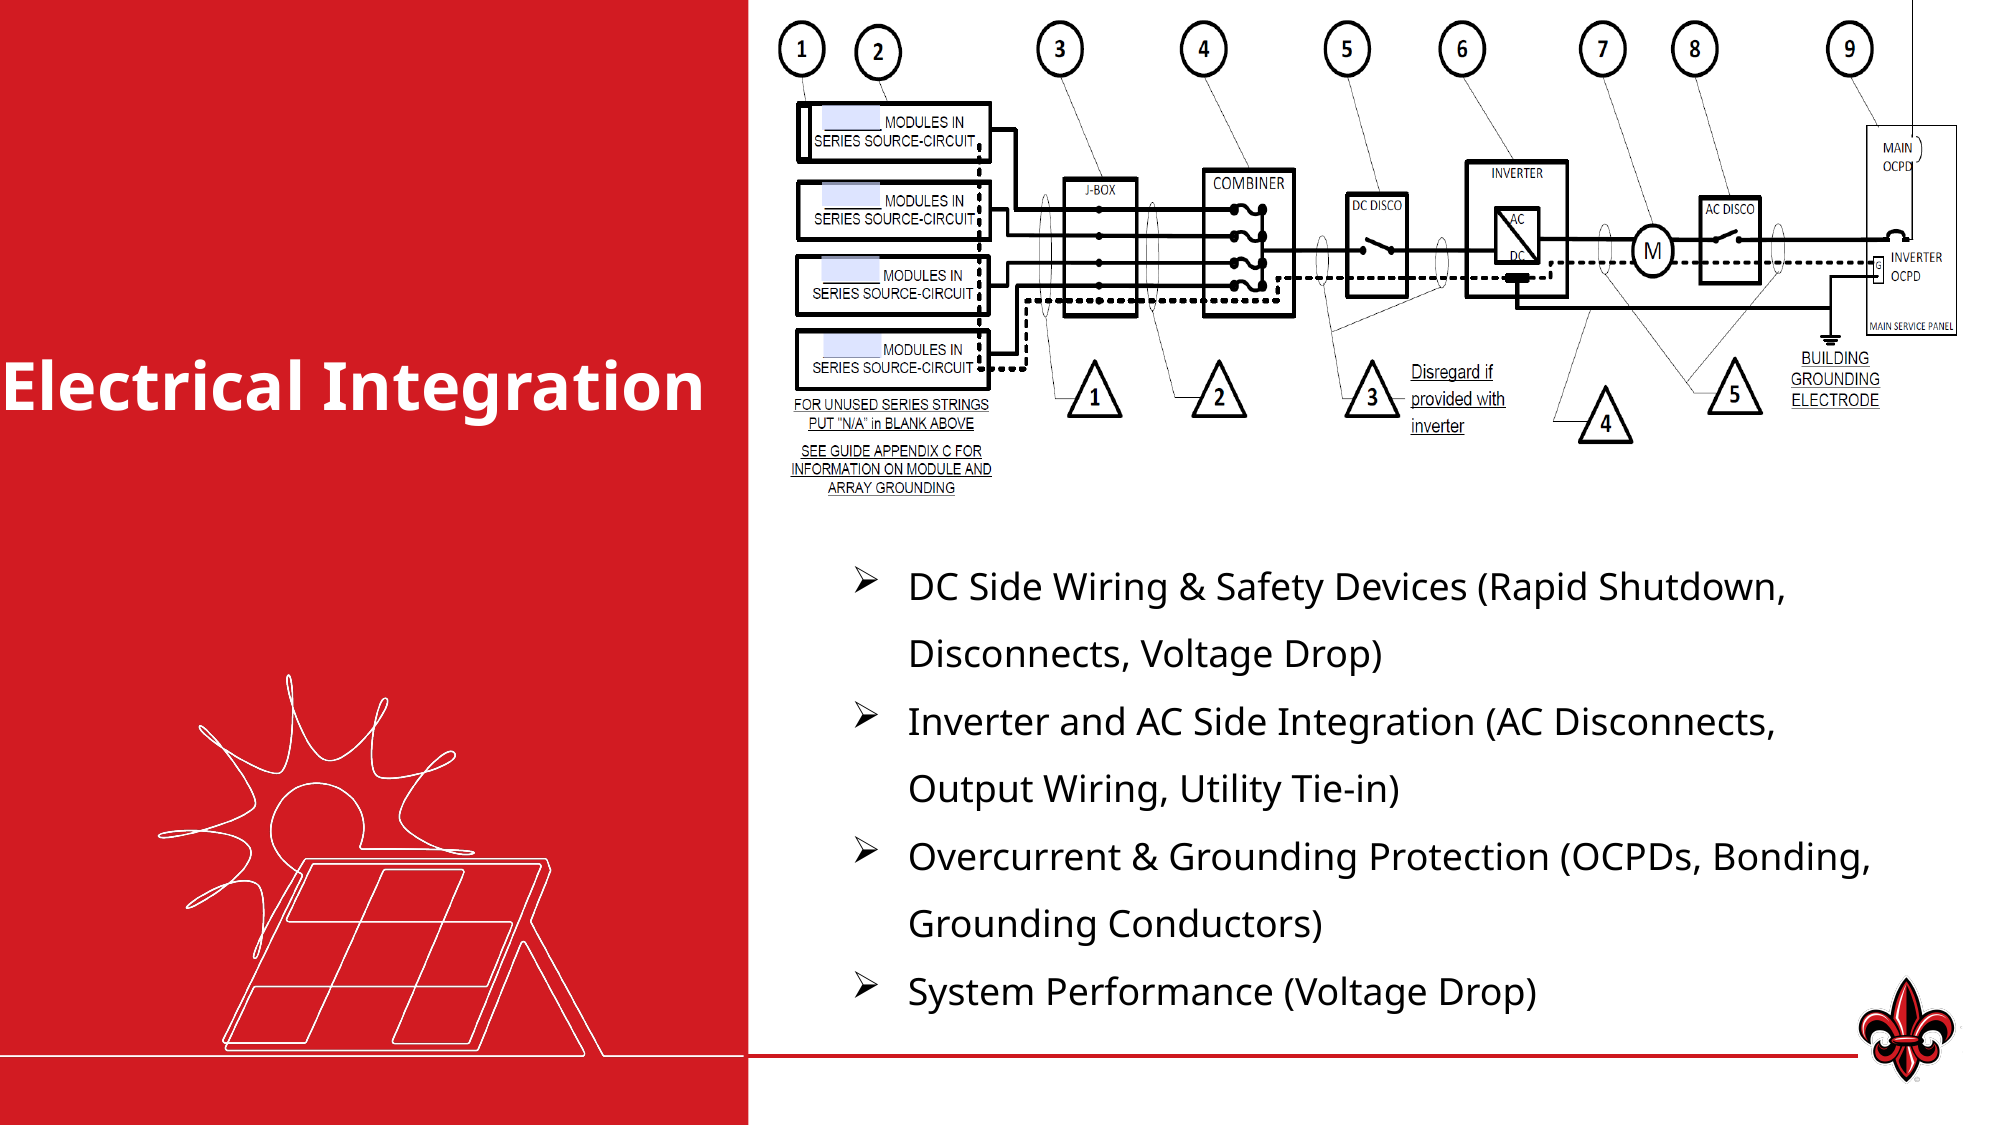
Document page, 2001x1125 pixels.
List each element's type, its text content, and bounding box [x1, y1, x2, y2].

text_box Electrical Integration [0, 336, 722, 432]
picture [0, 612, 744, 1119]
picture [1857, 975, 1963, 1084]
text_box DC Side Wiring & Safety Devices (Rapid Shutdown, Disconnects, Voltage Drop) Inverter and AC Side Integration (AC Disconnects, Output Wiring, Utility Tie-in) Overcurrent & Grounding Protection (OCPDs, Bonding, Grounding Conductors) System Performance (Voltage Drop) [836, 532, 1888, 1020]
picture [777, 0, 1967, 503]
